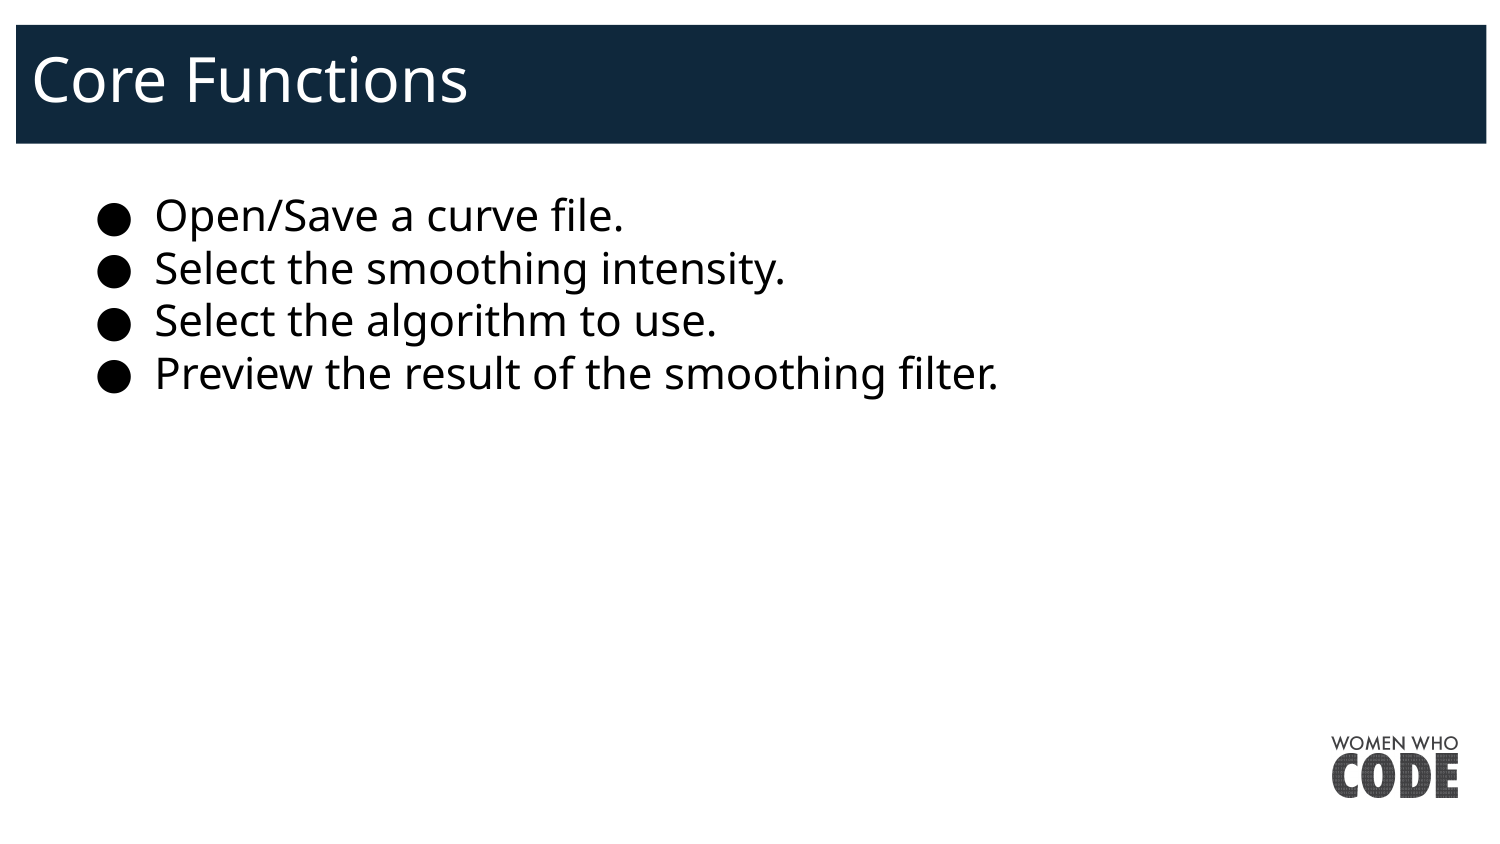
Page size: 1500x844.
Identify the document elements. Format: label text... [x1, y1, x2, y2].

text_box Core Functions [16, 24, 1487, 144]
picture [1331, 735, 1458, 798]
title Open/Save a curve file. Select the smoothing intensity. Select the algorithm to use. Preview the result of the smoothing filter. [64, 172, 1400, 775]
